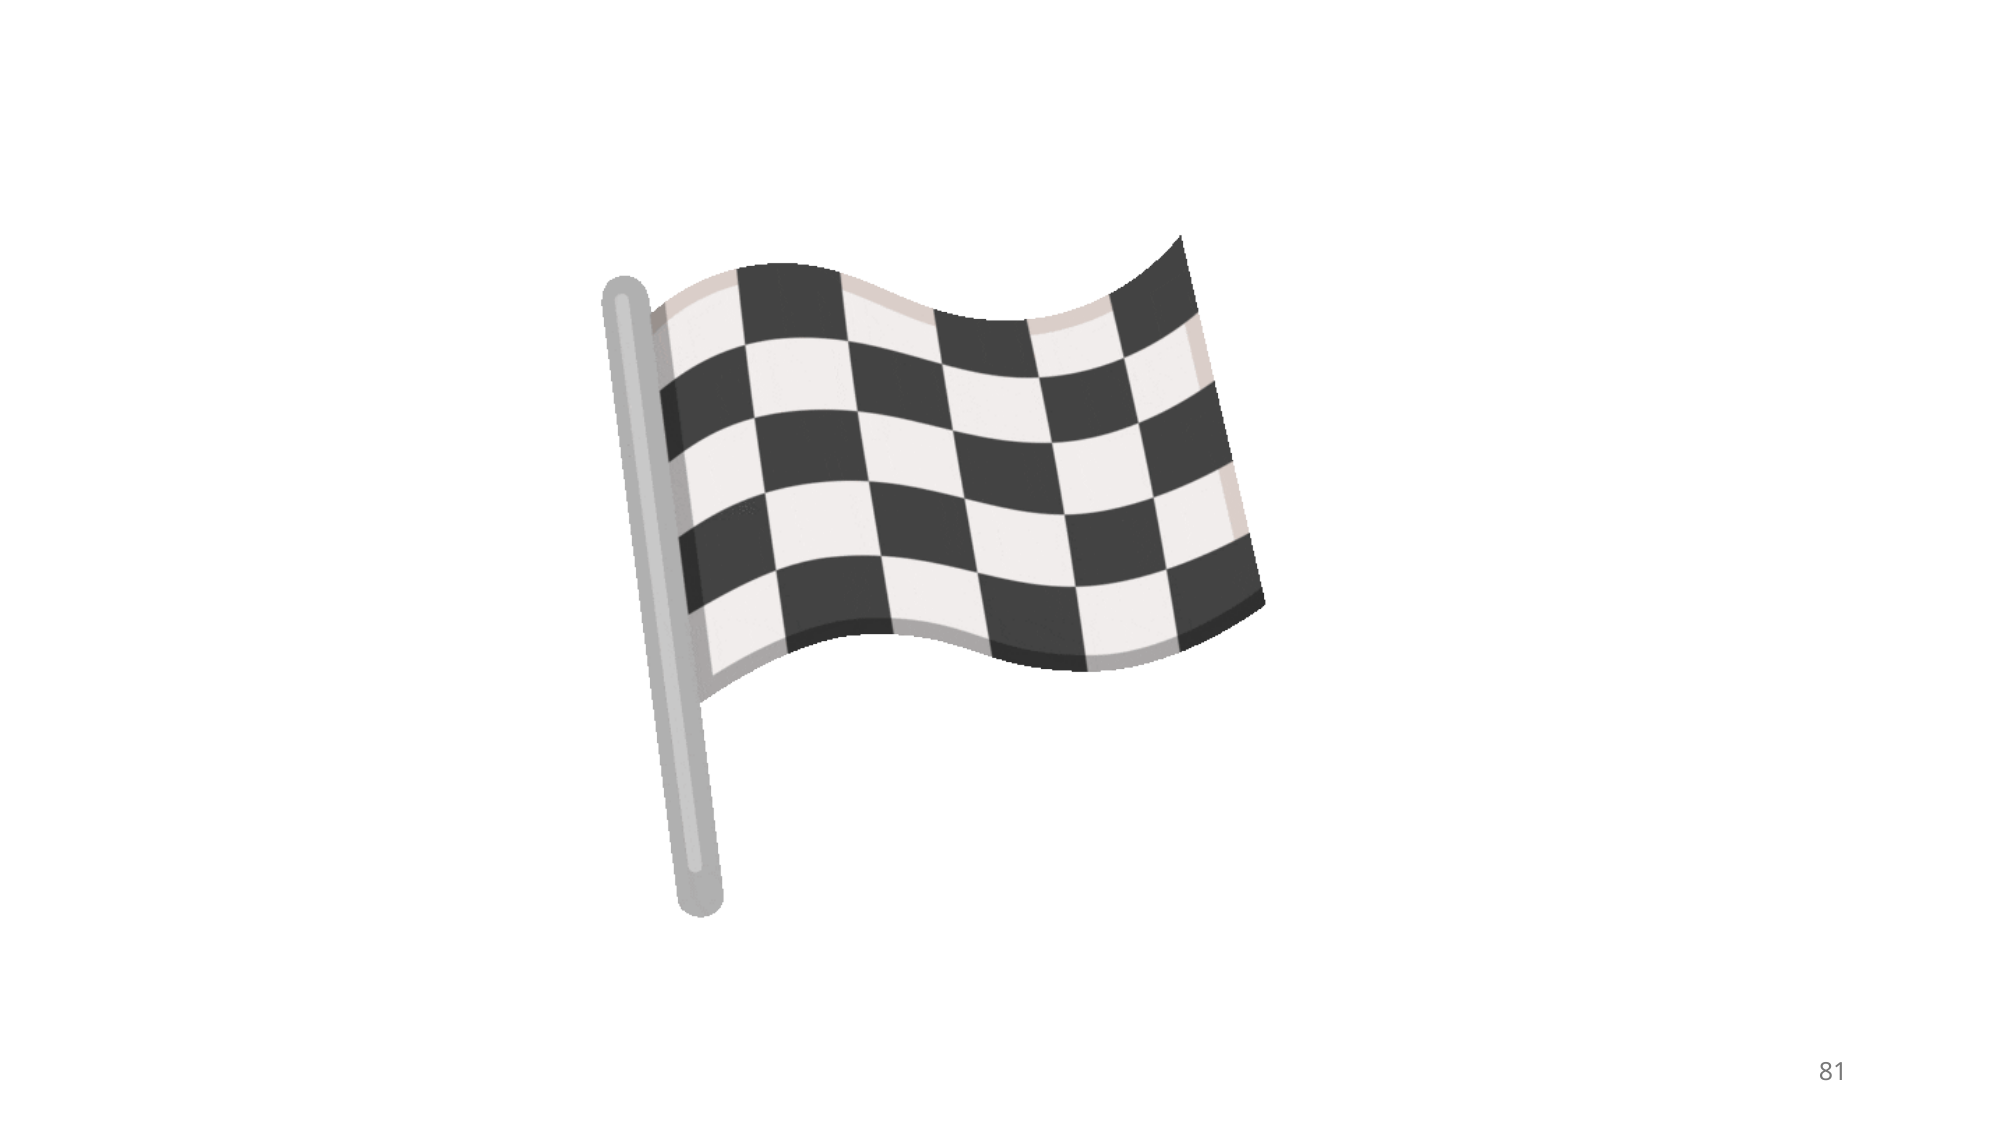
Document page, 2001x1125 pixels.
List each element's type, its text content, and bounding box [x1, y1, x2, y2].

slide_number 81 [1412, 1042, 1863, 1103]
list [576, 223, 1291, 939]
